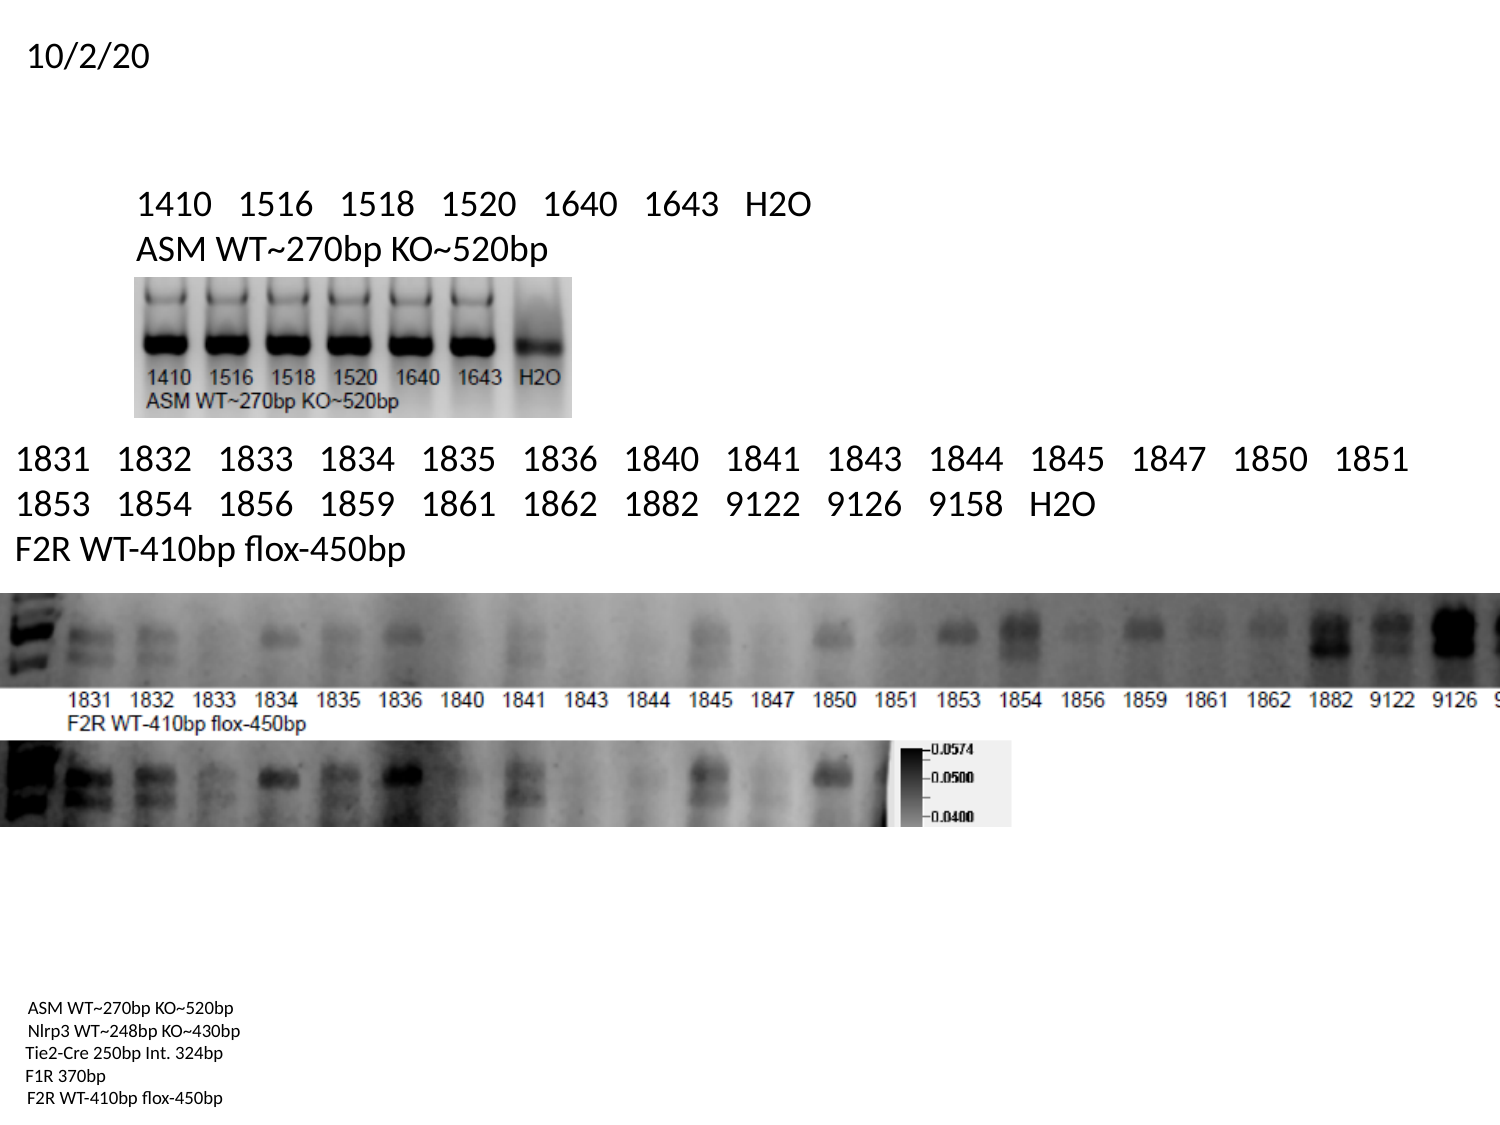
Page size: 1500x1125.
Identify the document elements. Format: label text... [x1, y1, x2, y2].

text_box 10/2/20 [11, 23, 165, 84]
text_box ASM WT~270bp KO~520bp [13, 988, 249, 1011]
text_box F1R 370bp [10, 1055, 121, 1094]
picture [133, 277, 572, 419]
text_box F2R WT-410bp flox-450bp [12, 1078, 238, 1116]
text_box 1831 1832 1833 1834 1835 1836 1840 1841 1843 1844 1845 1847 1850 1851 1853 1854 1856 1859 1861 1862 1882 9122 9126 9158 H2O F2R WT-410bp flox-450bp [0, 426, 1500, 577]
text_box 1410 1516 1518 1520 1640 1643 H2O ASM WT~270bp KO~520bp [121, 171, 872, 276]
text_box Tie2-Cre 250bp Int. 324bp [10, 1033, 239, 1072]
text_box Nlrp3 WT~248bp KO~430bp [13, 1011, 256, 1049]
picture [0, 593, 1500, 827]
